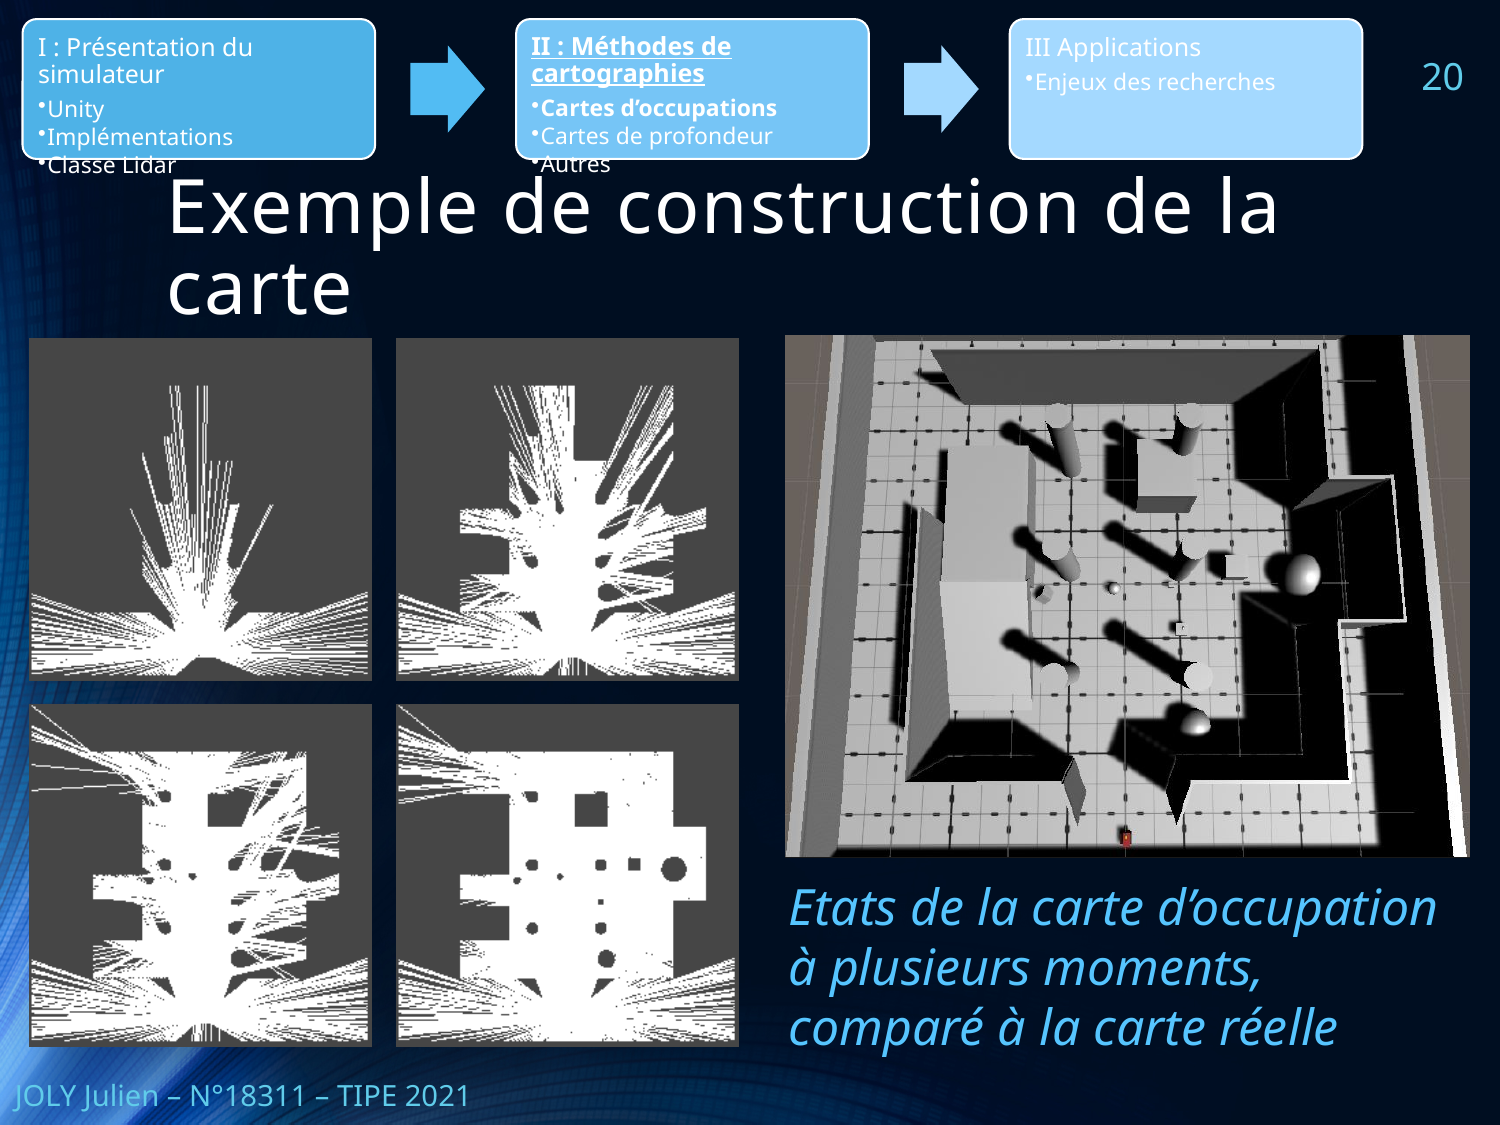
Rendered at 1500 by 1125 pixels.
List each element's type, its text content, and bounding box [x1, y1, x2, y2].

text_box Etats de la carte d’occupation à plusieurs moments, comparé à la carte réelle [773, 868, 1459, 1063]
picture [0, 0, 1500, 1125]
title Exemple de construction de la carte [151, 188, 1365, 339]
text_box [20, 19, 1365, 159]
slide_number 20 [1365, 19, 1480, 138]
